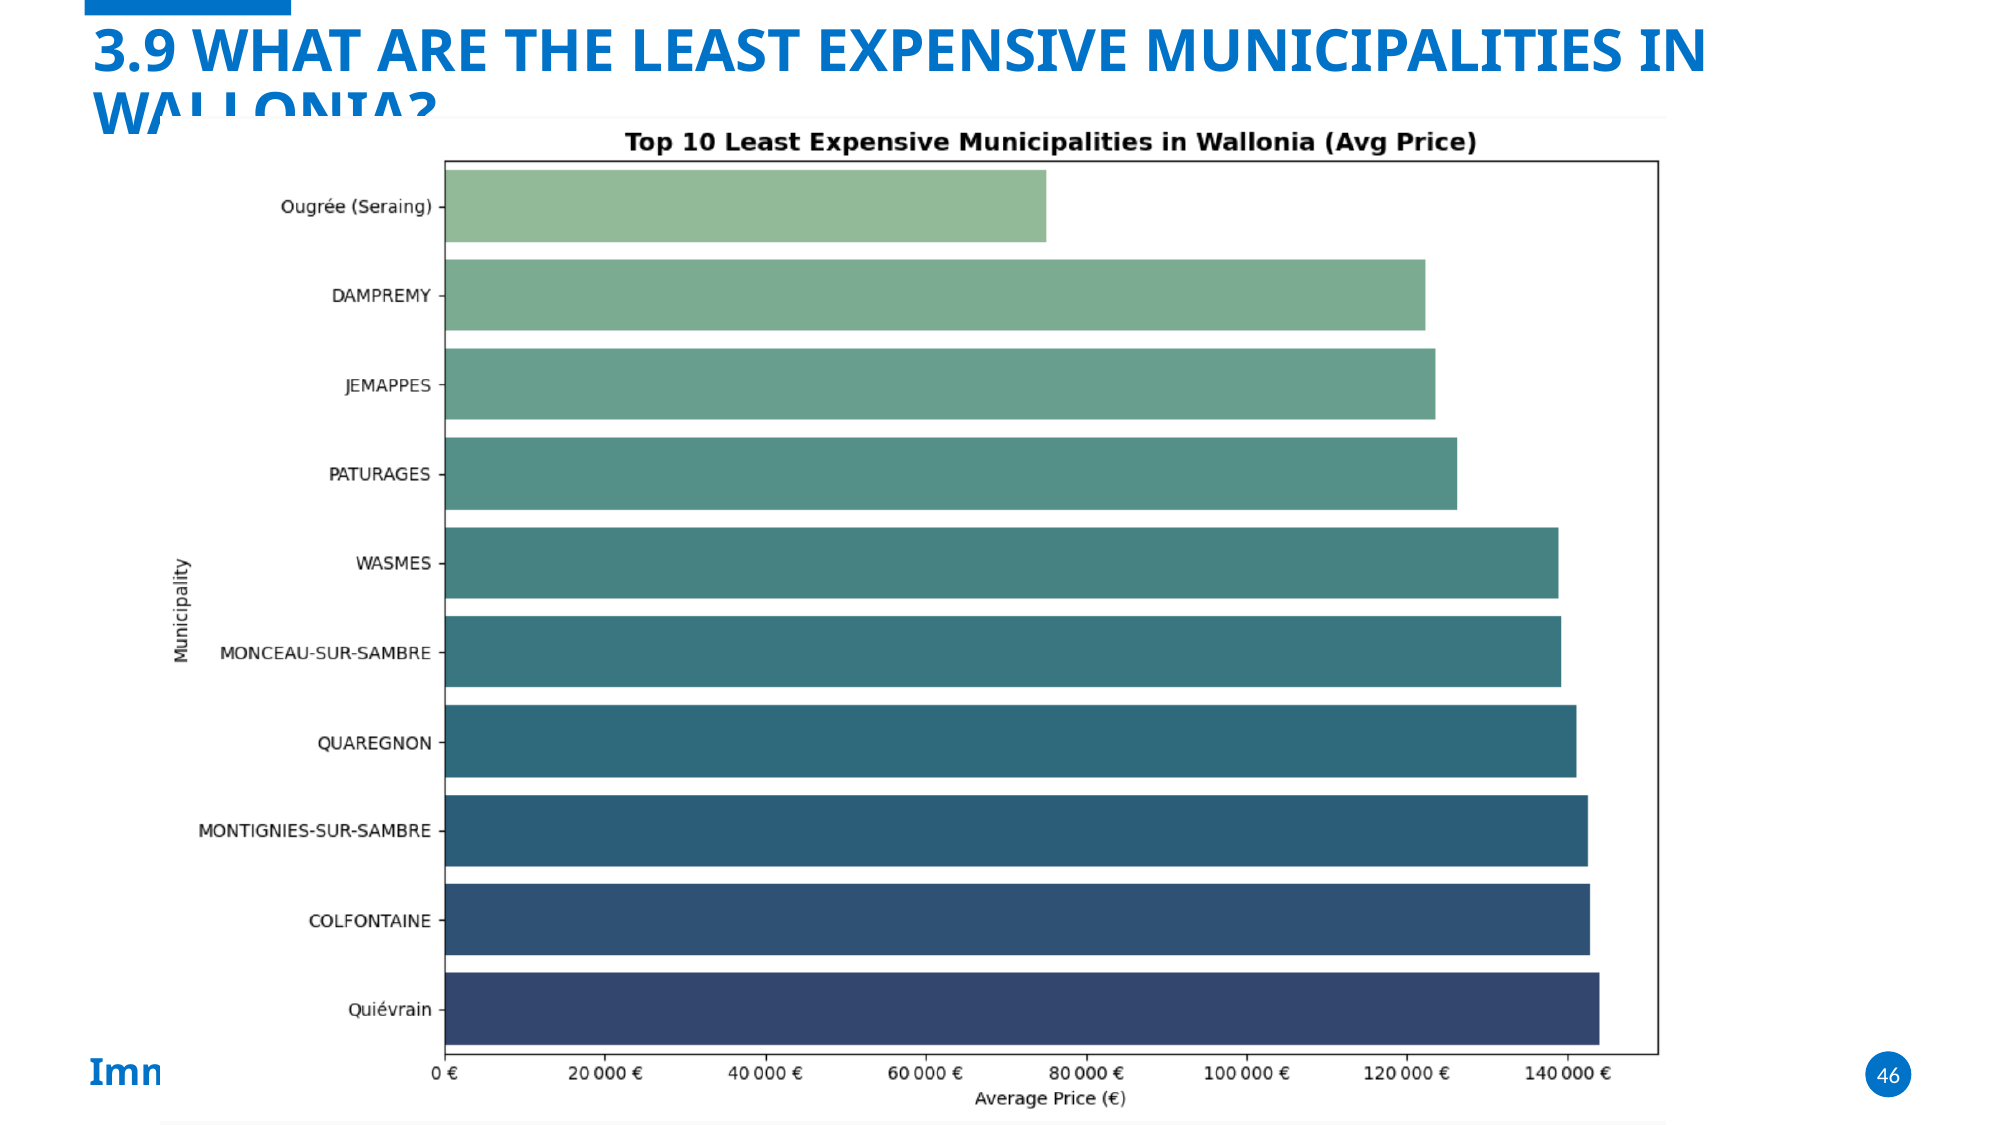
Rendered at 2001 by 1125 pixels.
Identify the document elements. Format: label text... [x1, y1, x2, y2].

title 3.9 What are the least expensive municipalities in Wallonia? [78, 0, 1983, 186]
picture [160, 116, 1666, 1125]
